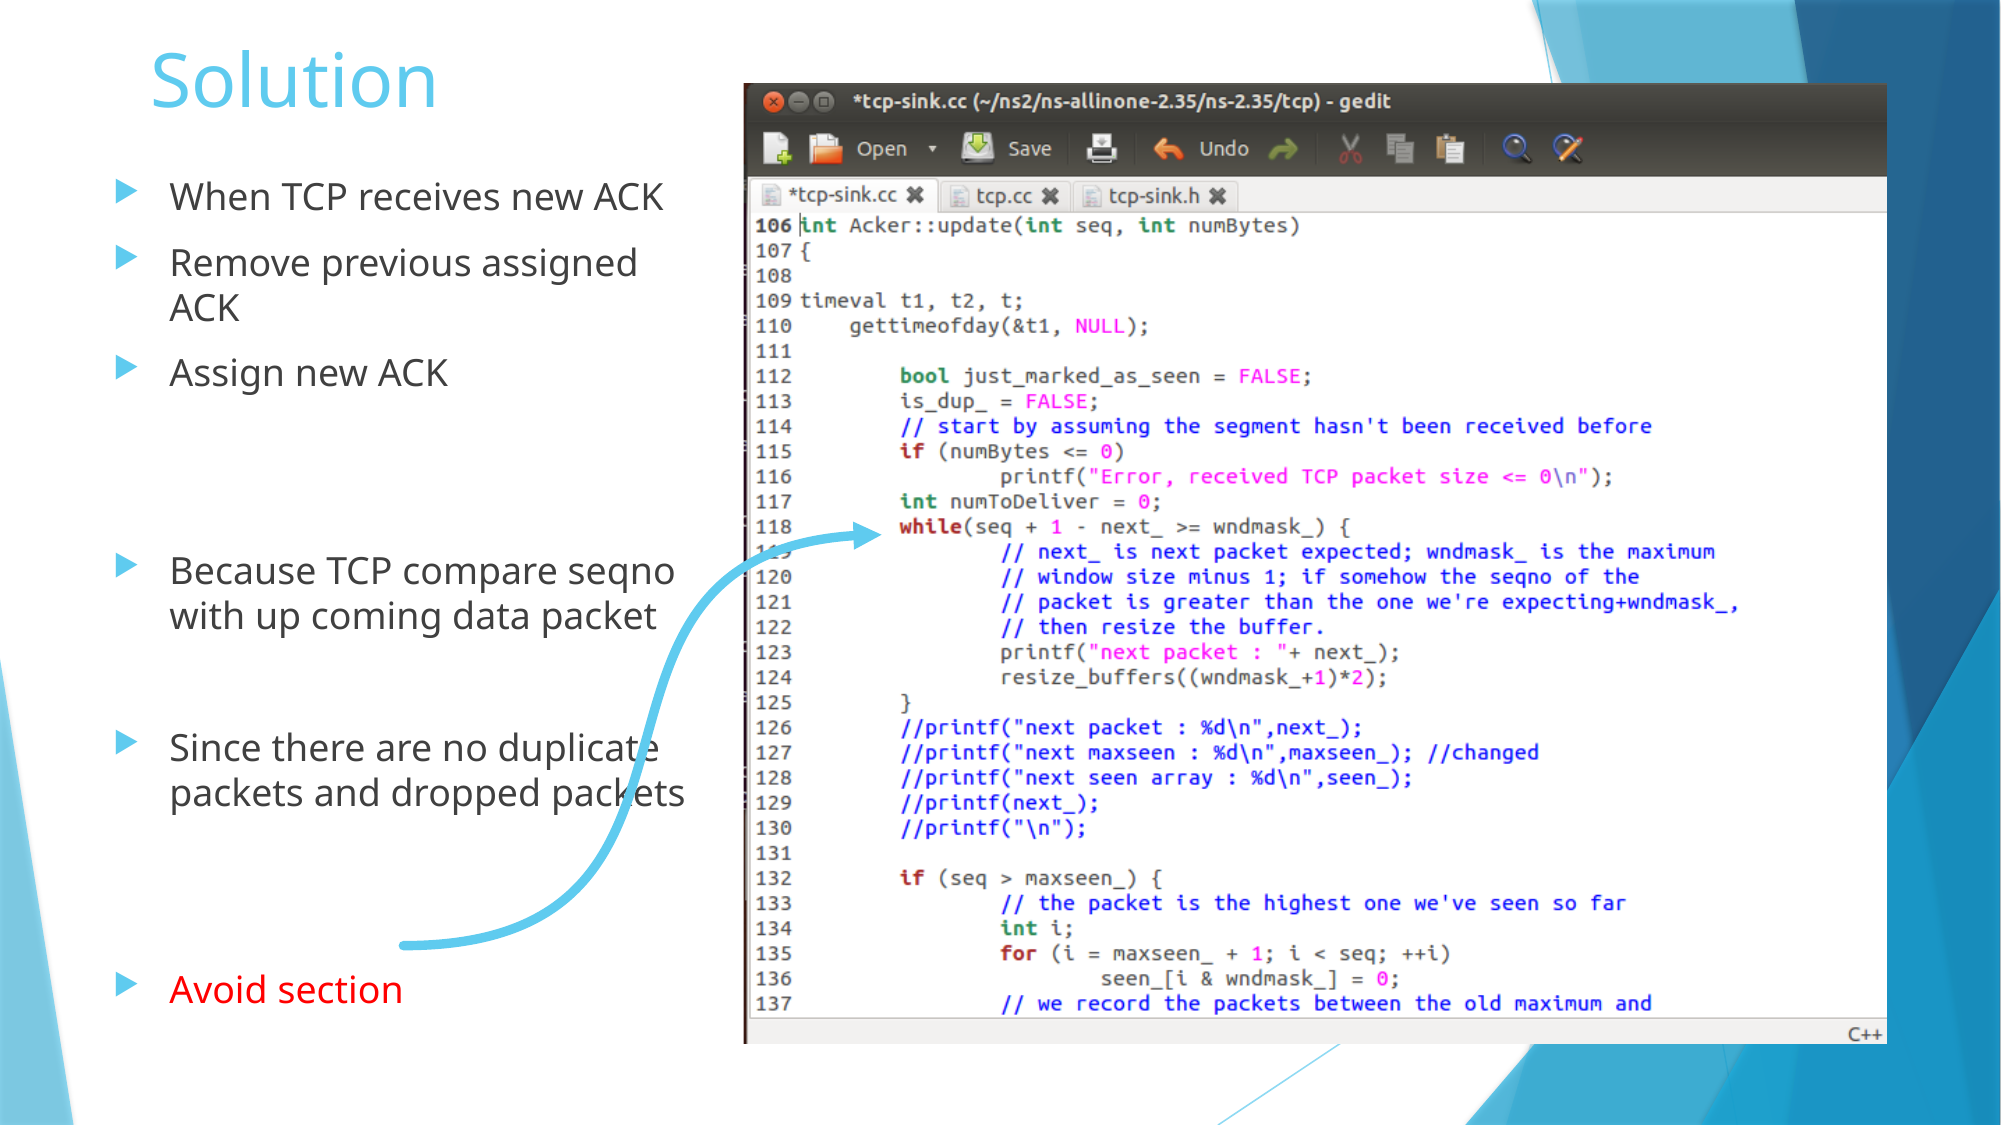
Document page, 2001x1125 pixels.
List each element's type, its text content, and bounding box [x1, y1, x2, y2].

title Solution [135, 25, 1546, 142]
text_box When TCP receives new ACK Remove previous assigned ACK Assign new ACK Because TCP compare seqno with up coming data packet Since there are no duplicate packets and dropped packets Avoid section [98, 165, 709, 1020]
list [742, 82, 1888, 1044]
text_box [402, 534, 883, 947]
